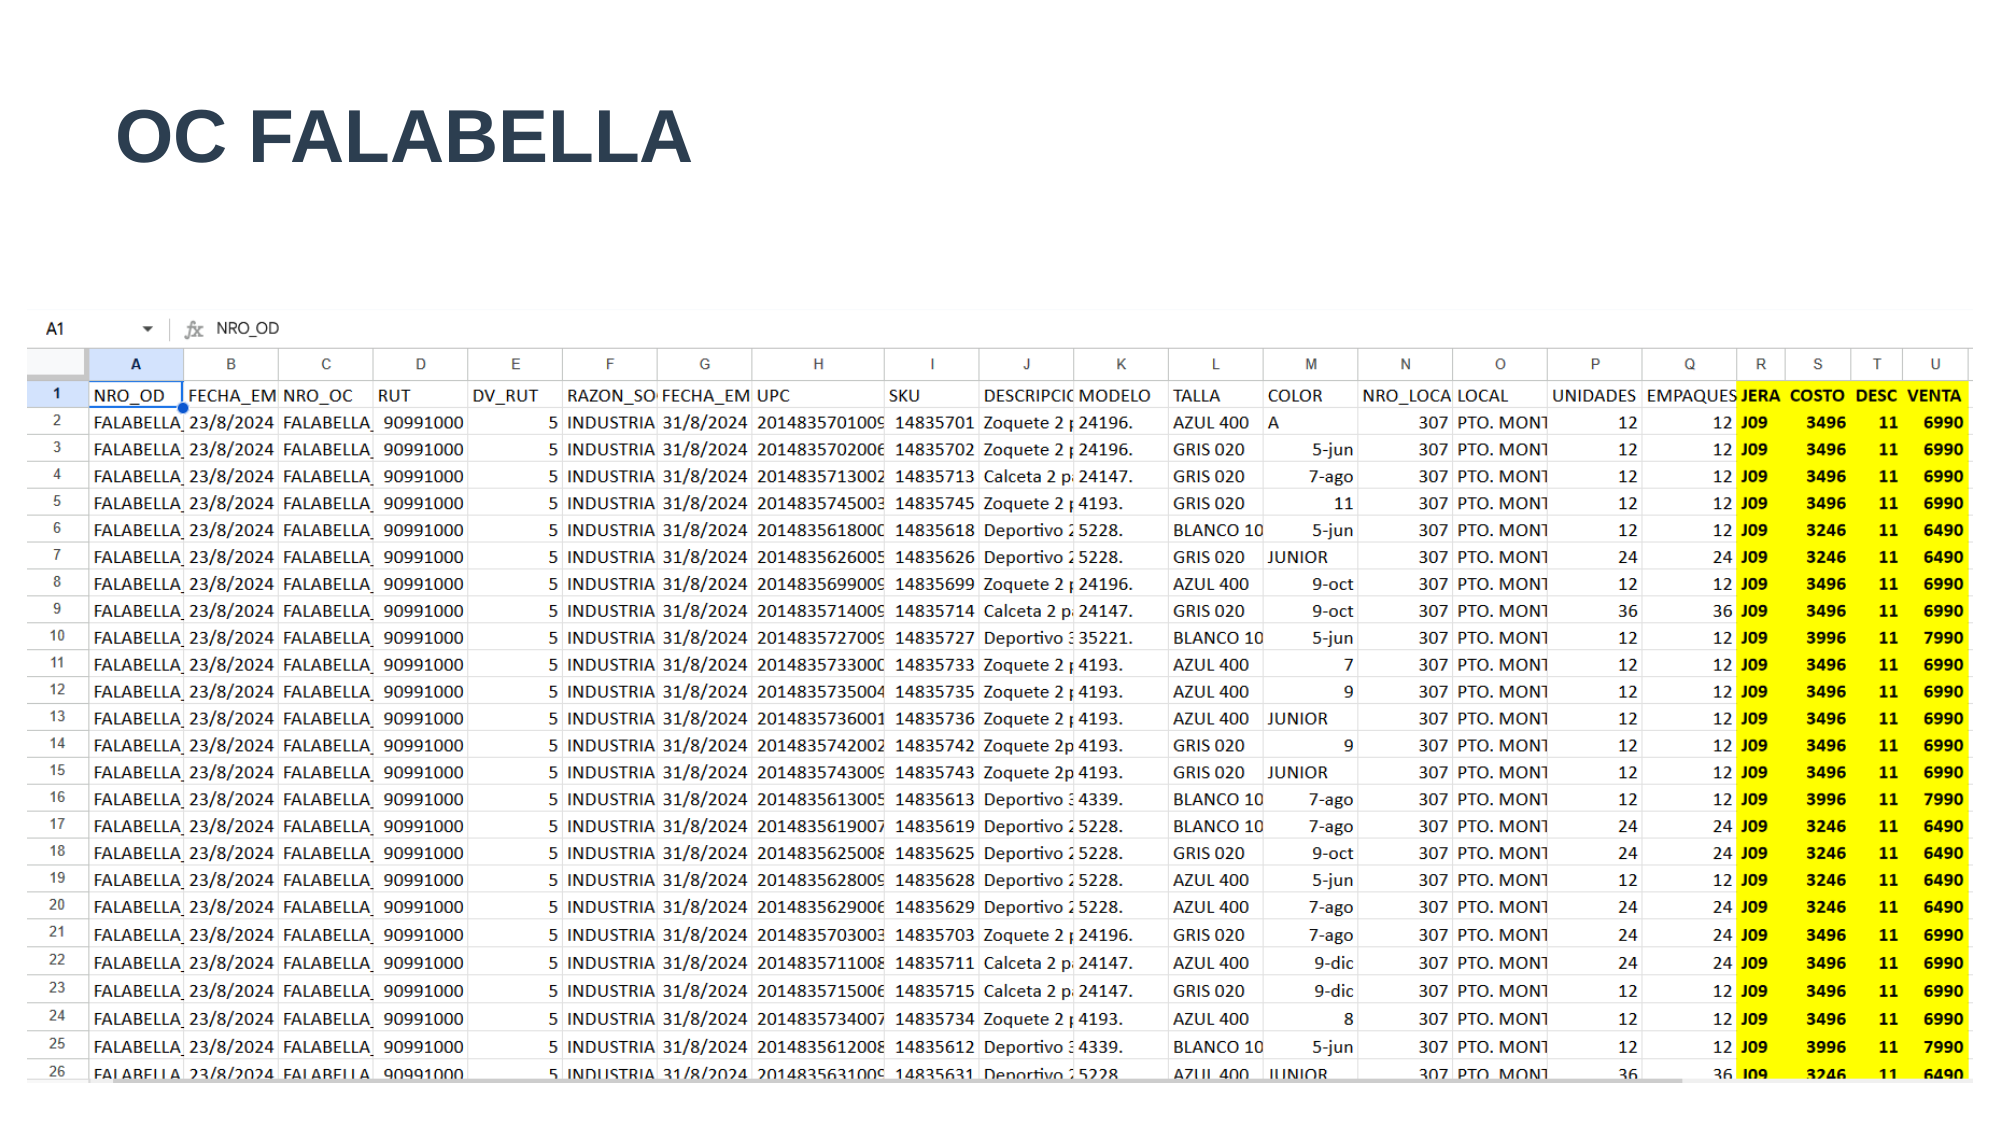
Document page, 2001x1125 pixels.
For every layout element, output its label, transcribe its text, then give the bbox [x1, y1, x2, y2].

picture [27, 308, 1973, 1083]
title OC FALABELLA [100, 90, 1863, 276]
